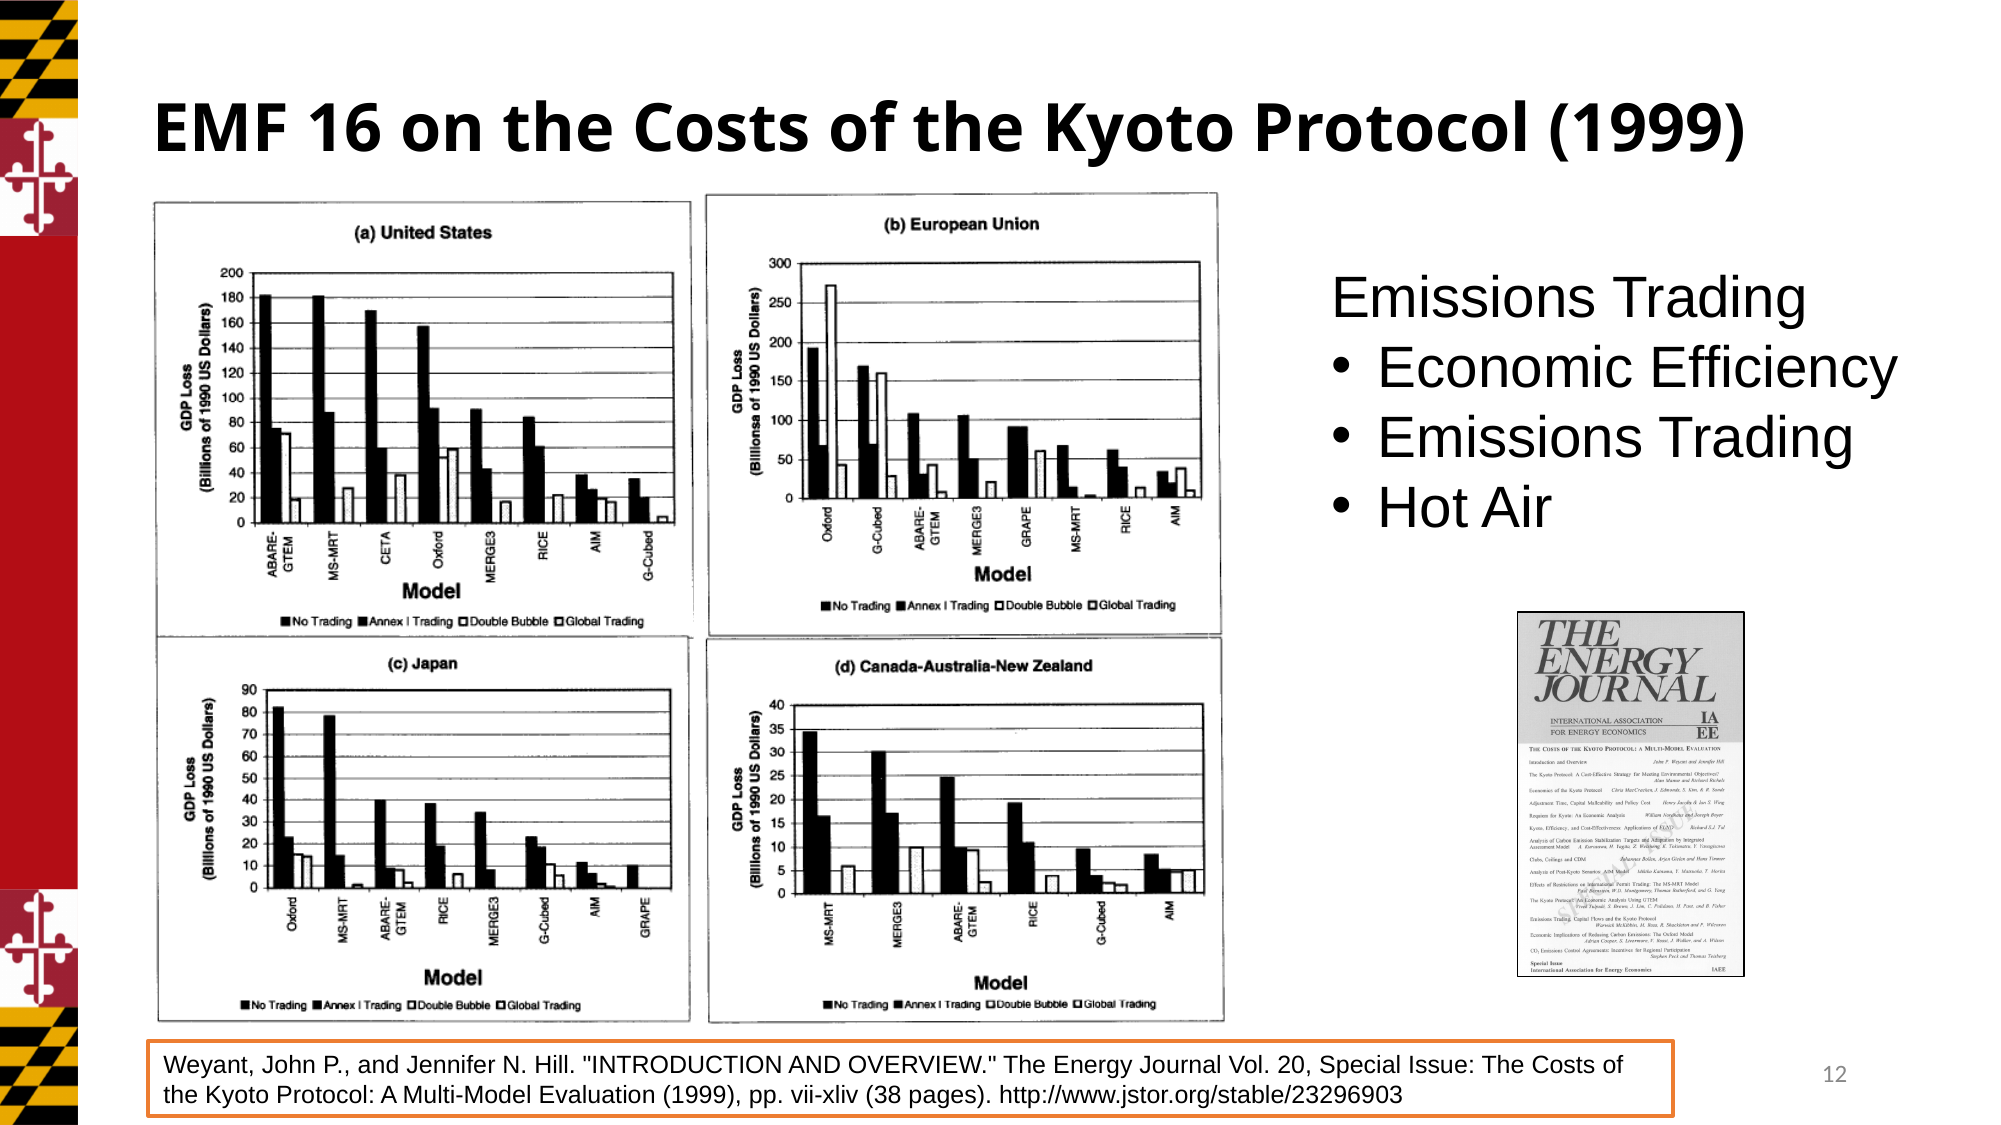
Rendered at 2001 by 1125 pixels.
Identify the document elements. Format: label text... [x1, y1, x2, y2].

picture [0, 1, 78, 236]
picture [0, 890, 78, 1125]
picture [1517, 612, 1744, 976]
picture [148, 184, 1239, 1045]
text_box Emissions Trading Economic Efficiency Emissions Trading Hot Air [1315, 251, 1946, 547]
text_box Weyant, John P., and Jennifer N. Hill. "INTRODUCTION AND OVERVIEW." The Energy Journal Vol. 20, Special Issue: The Costs of the Kyoto Protocol: A Multi-Model Evaluation (1999), pp. vii-xliv (38 pages). http://www.jstor.org/stable/23296903 [146, 1039, 1675, 1118]
title EMF 16 on the Costs of the Kyoto Protocol (1999) [137, 42, 1925, 207]
